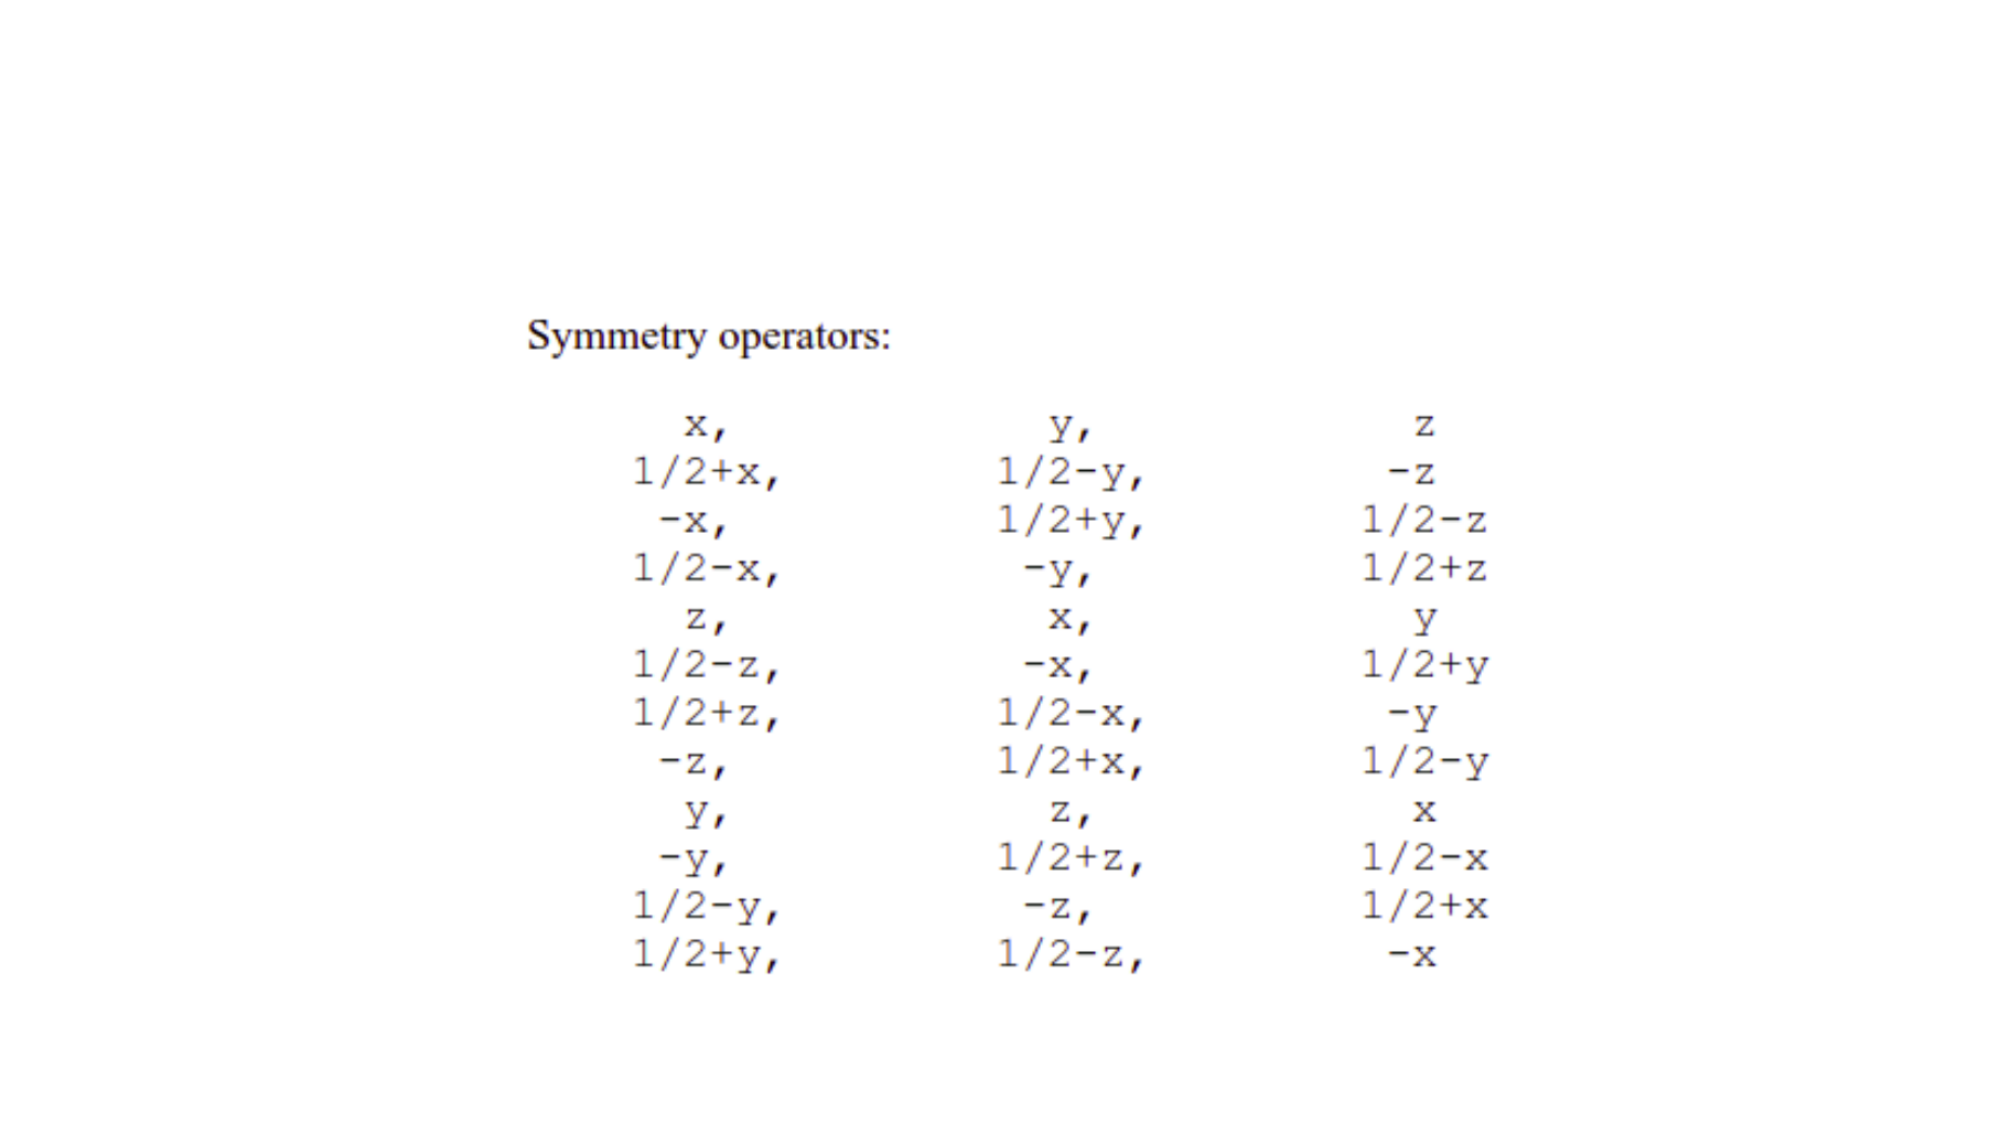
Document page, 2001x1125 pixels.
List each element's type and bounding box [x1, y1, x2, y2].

list [429, 299, 1570, 1014]
